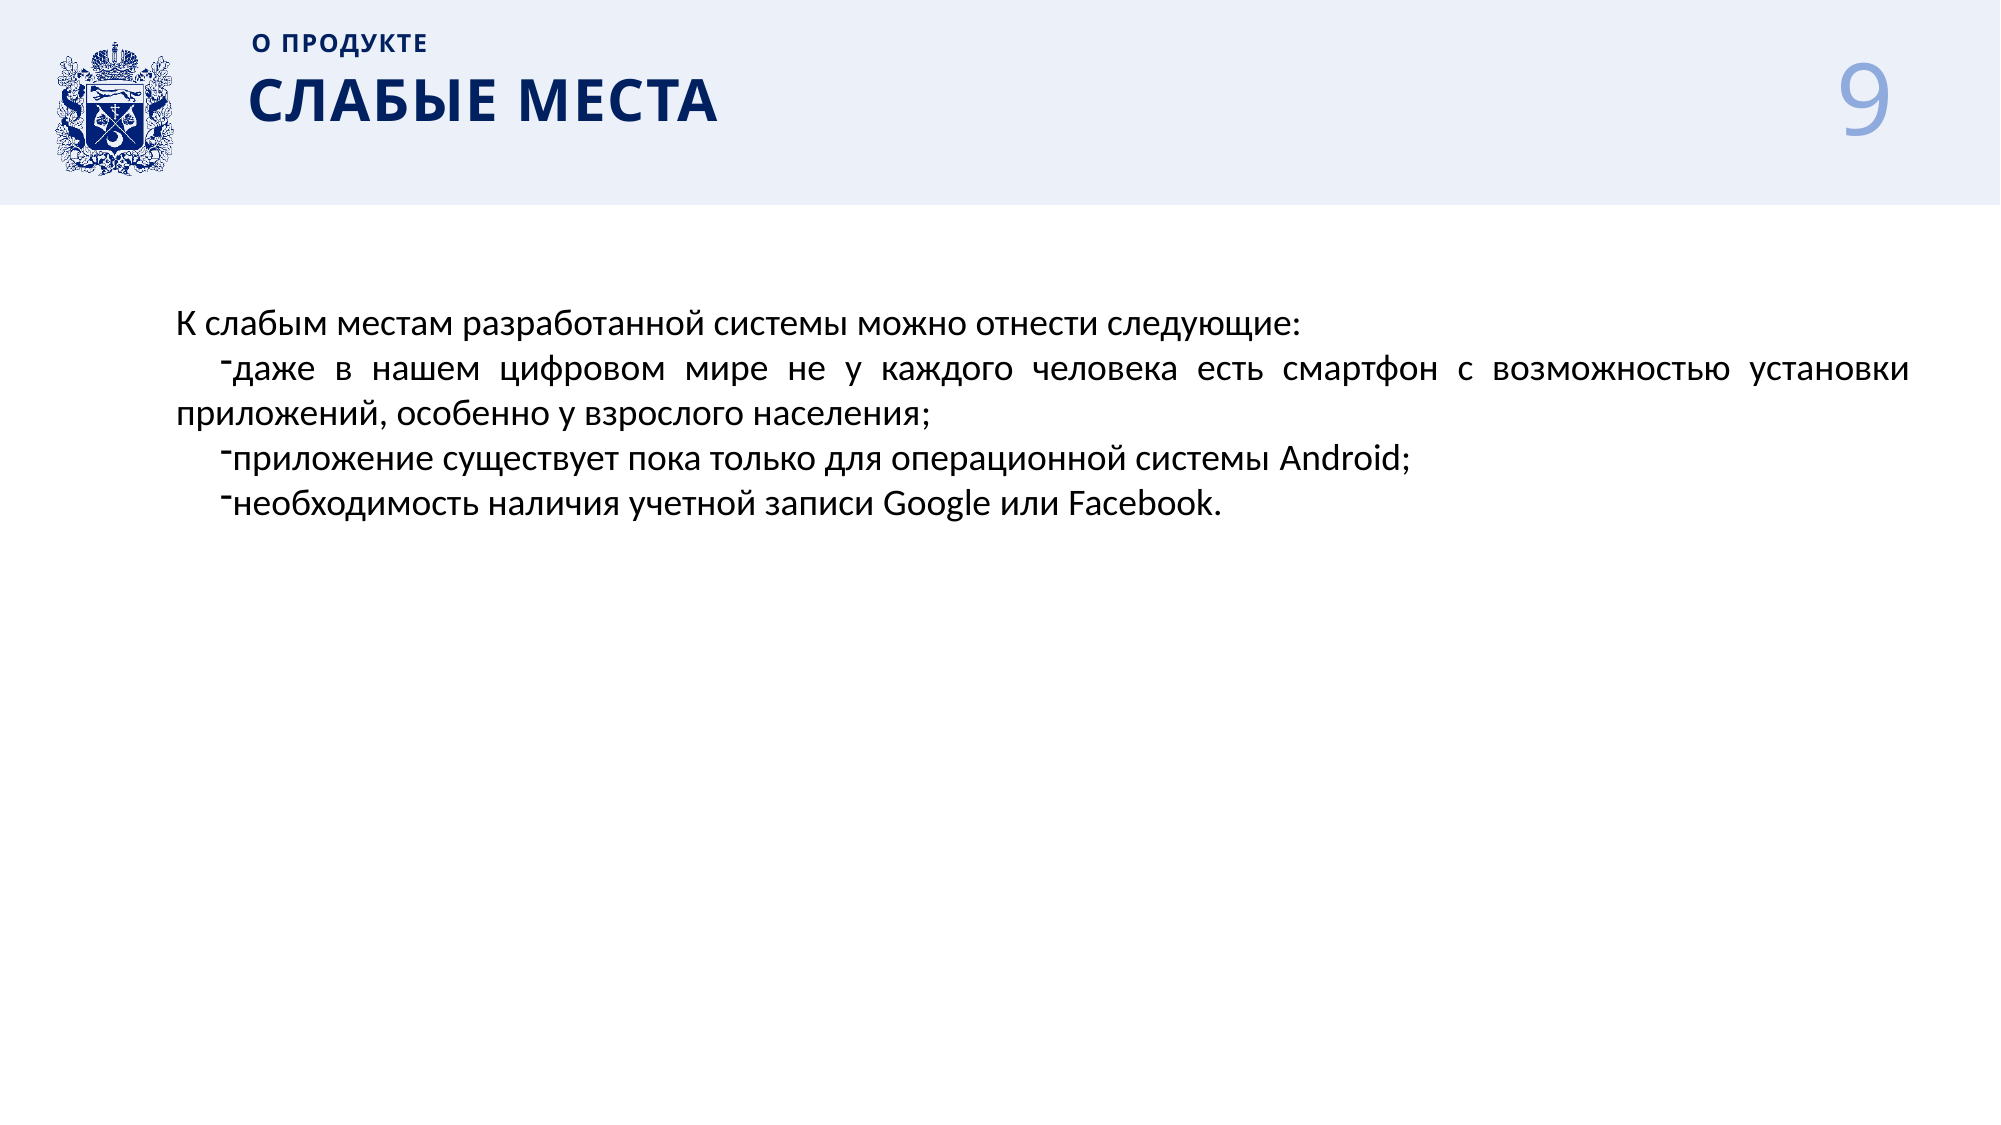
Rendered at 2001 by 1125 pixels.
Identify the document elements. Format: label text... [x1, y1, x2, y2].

text_box 9 [1765, 56, 1964, 161]
text_box [0, 0, 2000, 206]
text_box СЛАБЫЕ МЕСТА [232, 55, 1562, 140]
picture [55, 42, 174, 177]
text_box О ПРОДУКТЕ [236, 19, 479, 65]
text_box К слабым местам разработанной системы можно отнести следующие: даже в нашем цифровом мире не у каждого человека есть смартфон с возможностью установки приложений, особенно у взрослого населения; приложение существует пока только для операционной системы Android; необходимость наличия учетной записи Google или Facebook. [87, 290, 1926, 530]
